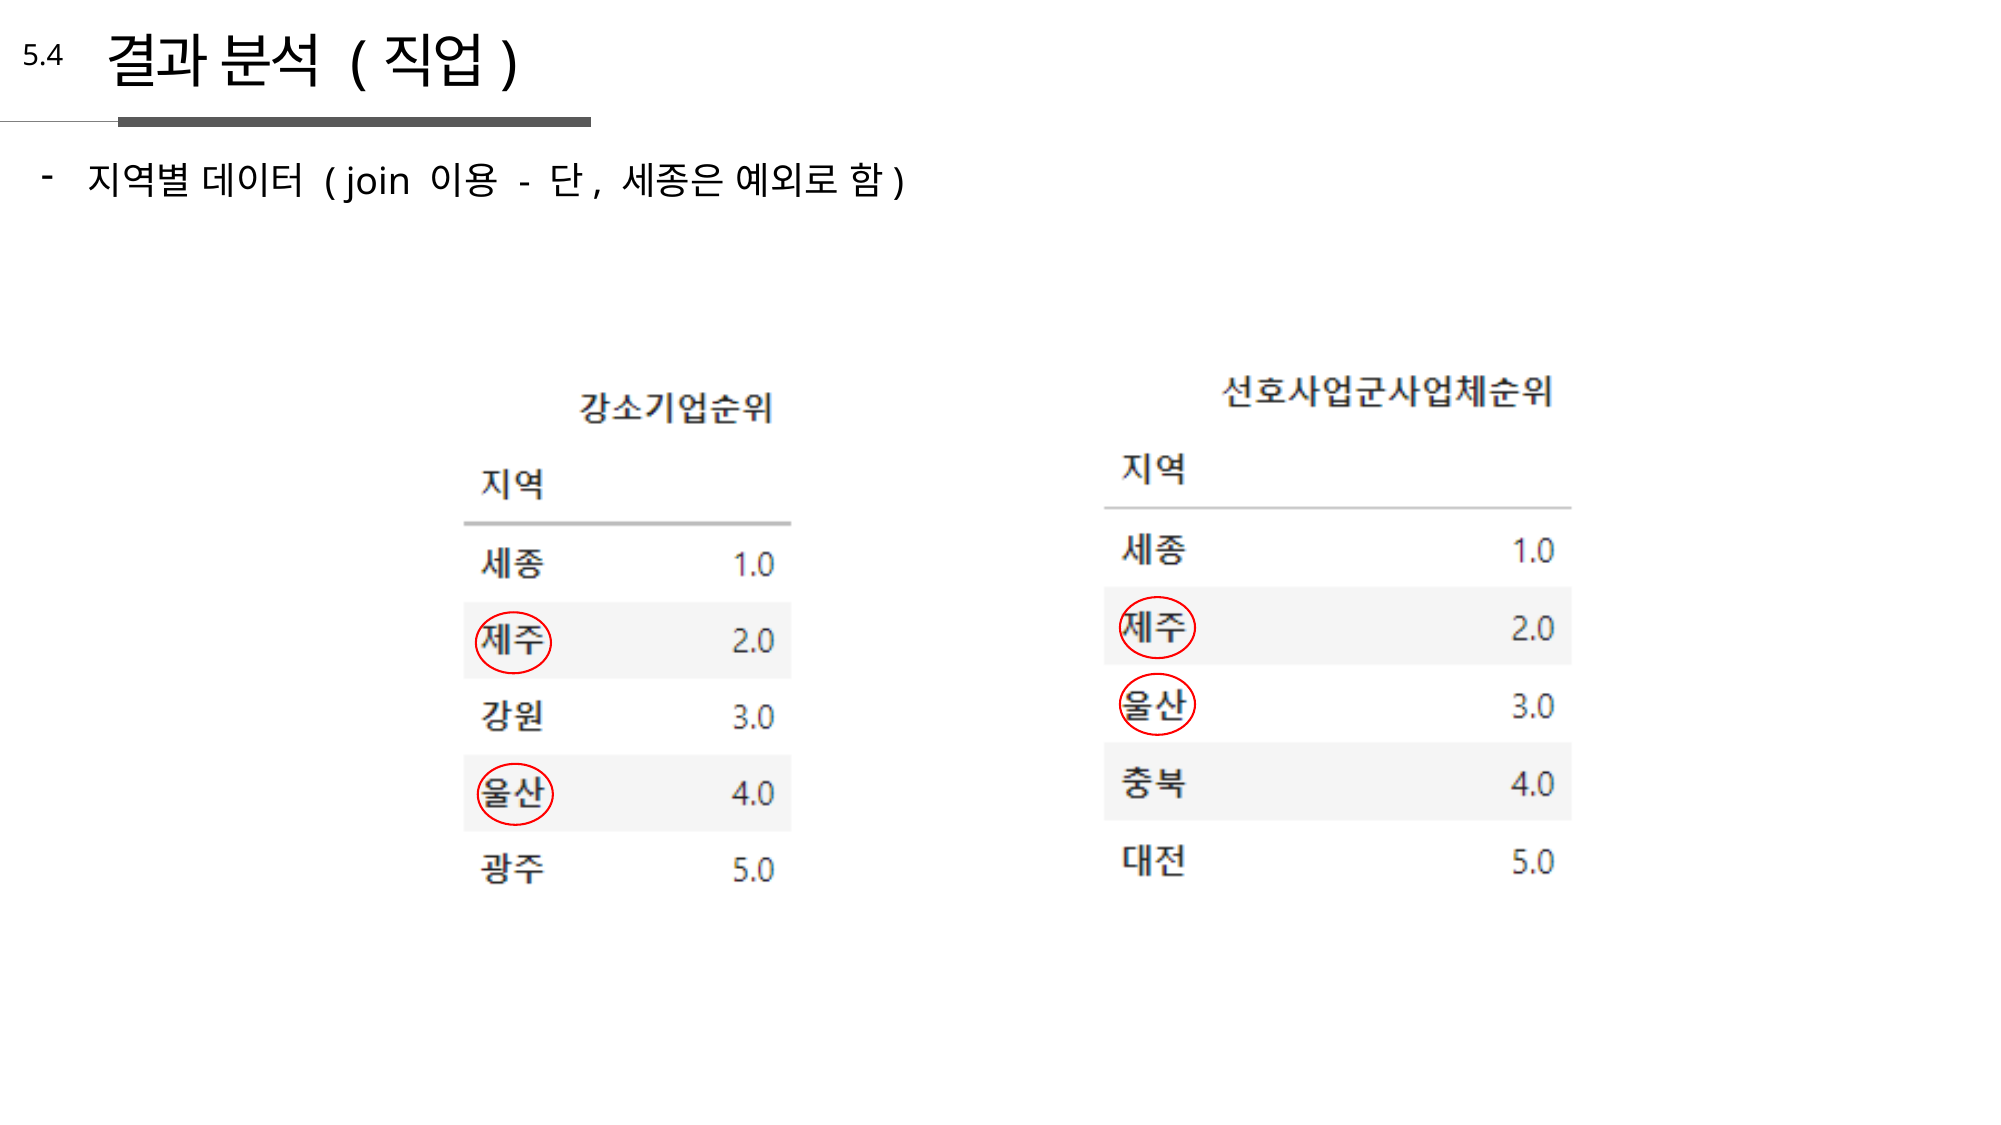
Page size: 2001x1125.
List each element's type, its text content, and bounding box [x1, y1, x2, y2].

text_box 지역별 데이터 ( join 이용 - 단, 세종은 예외로 함) [25, 149, 1992, 210]
text_box 결과 분석 (직업) [90, 16, 533, 102]
picture [447, 364, 831, 941]
text_box 5.4 [7, 28, 79, 79]
picture [1087, 354, 1610, 941]
